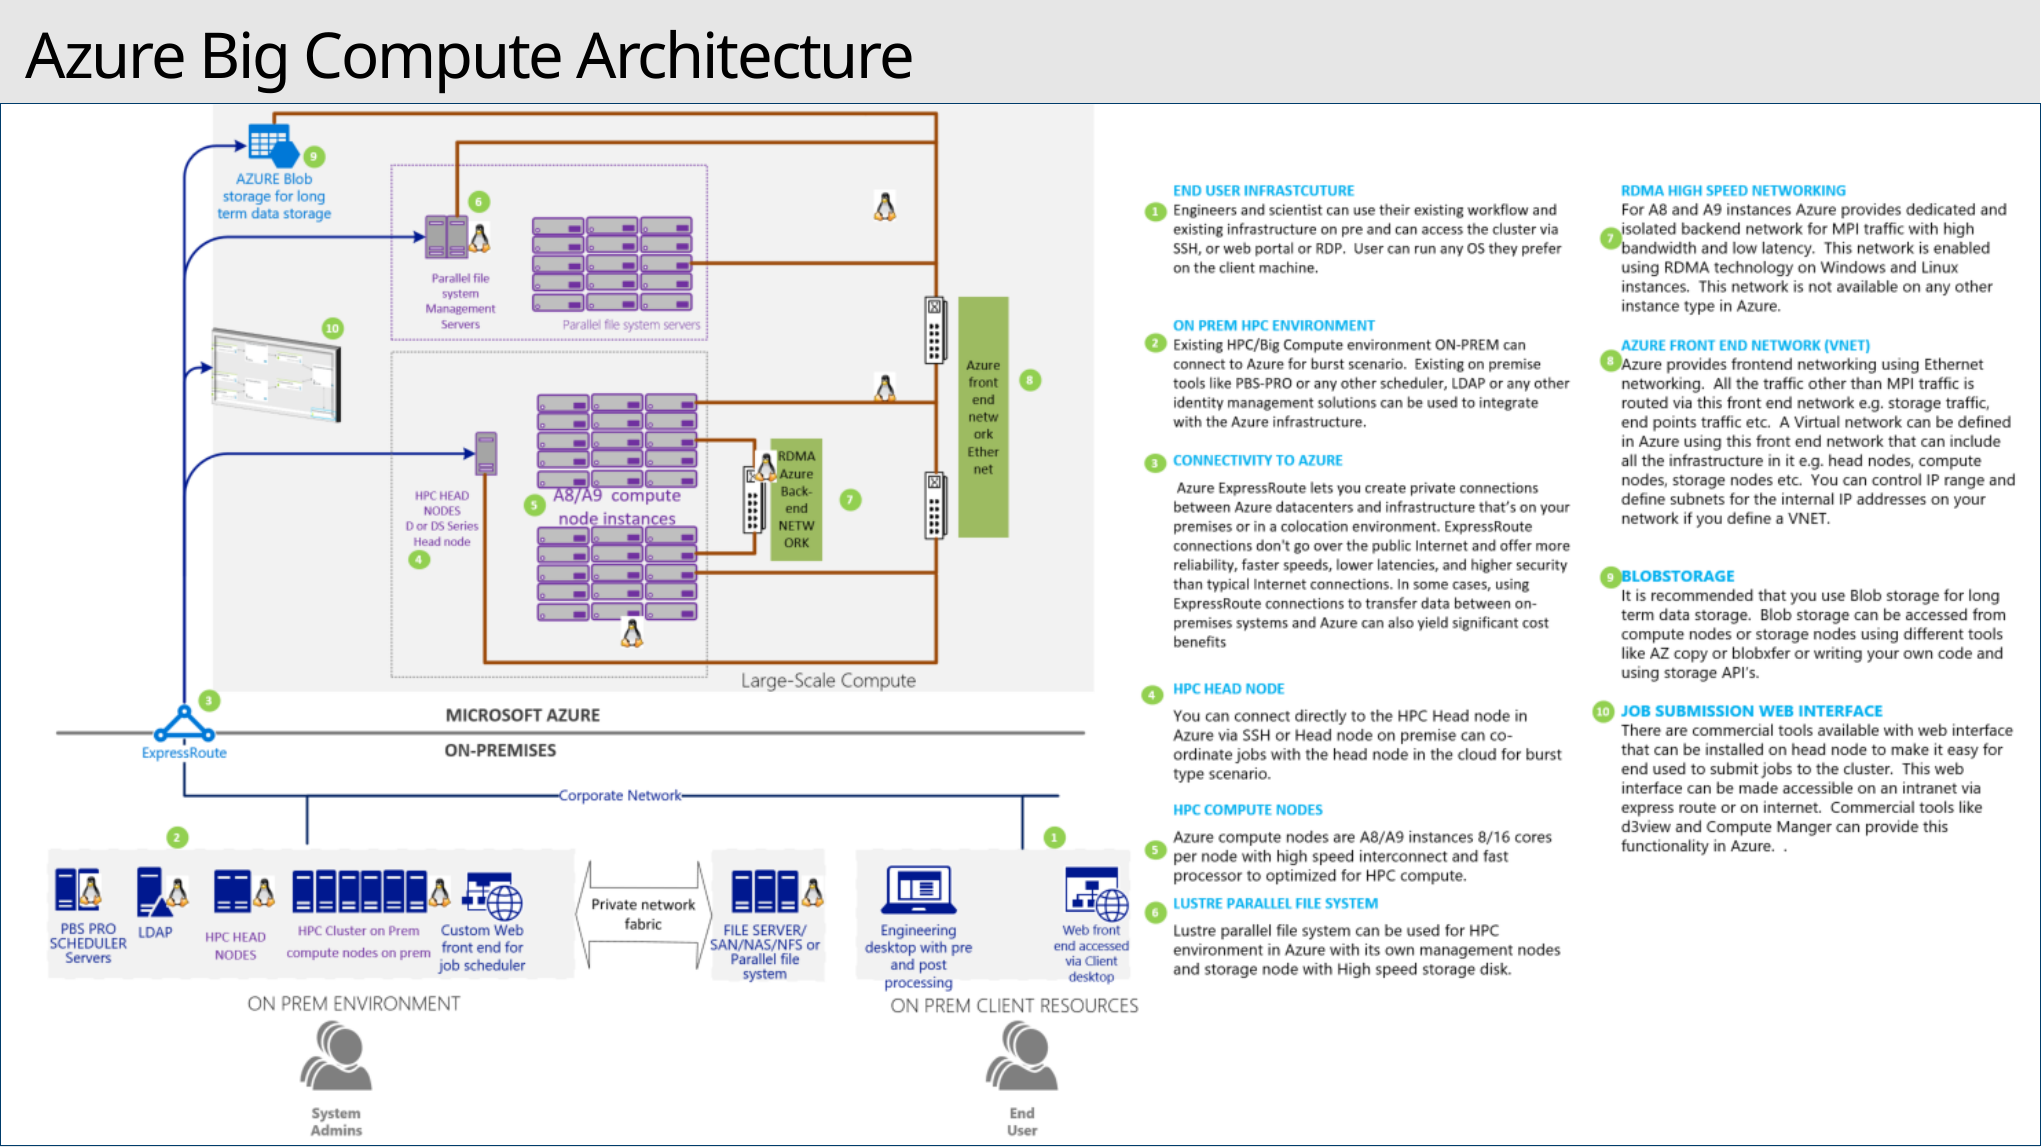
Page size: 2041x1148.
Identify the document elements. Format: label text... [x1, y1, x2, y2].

title Azure Big Compute Architecture [1, 9, 1648, 99]
picture [0, 103, 2041, 1146]
